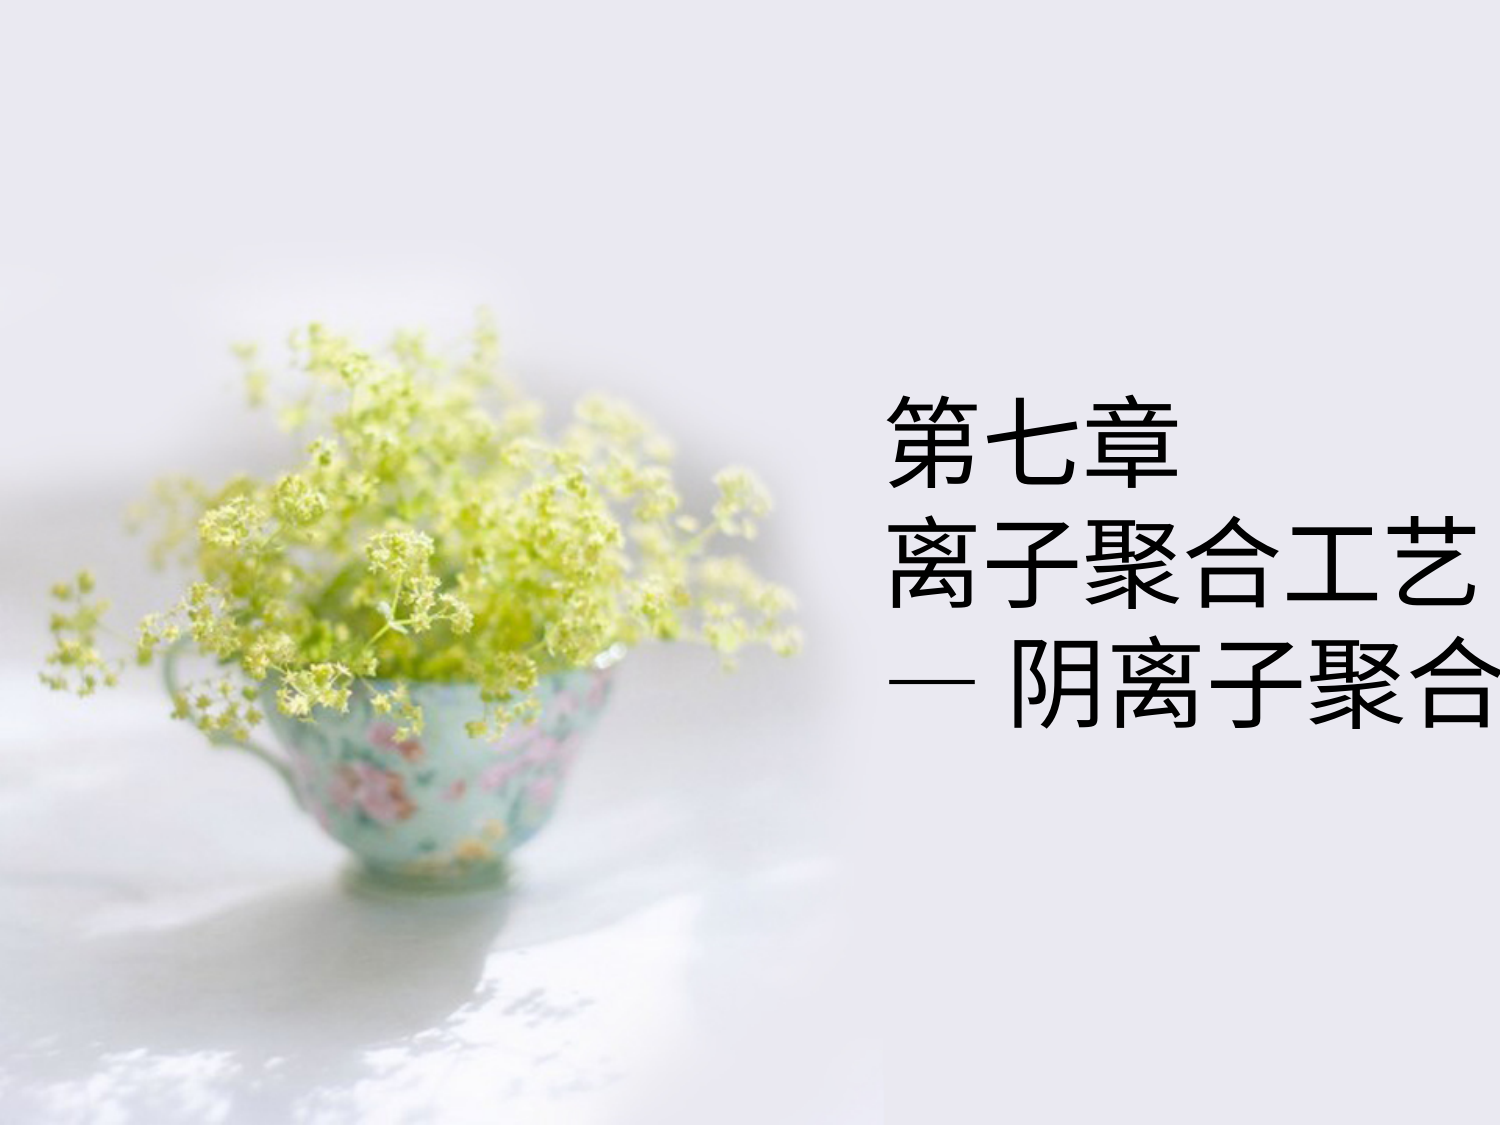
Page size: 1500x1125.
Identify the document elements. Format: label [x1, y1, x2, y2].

list [0, 0, 1500, 1125]
